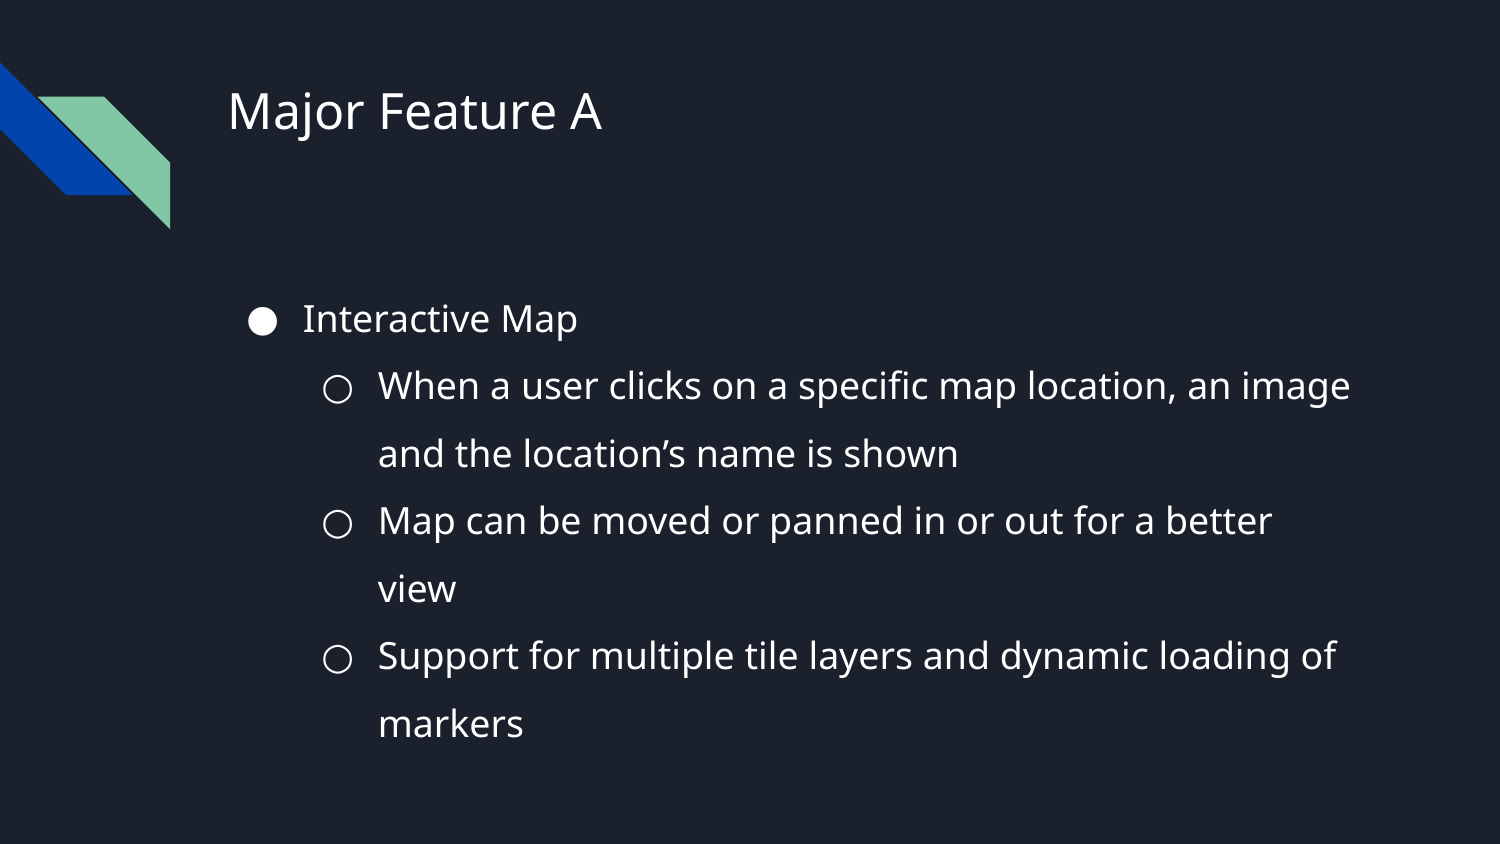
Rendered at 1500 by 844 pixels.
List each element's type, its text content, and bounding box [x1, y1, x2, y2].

list Interactive Map When a user clicks on a specific map location, an image and the location’s name is shown Map can be moved or panned in or out for a better view Support for multiple tile layers and dynamic loading of markers [212, 257, 1368, 735]
title Major Feature A [212, 64, 1368, 215]
